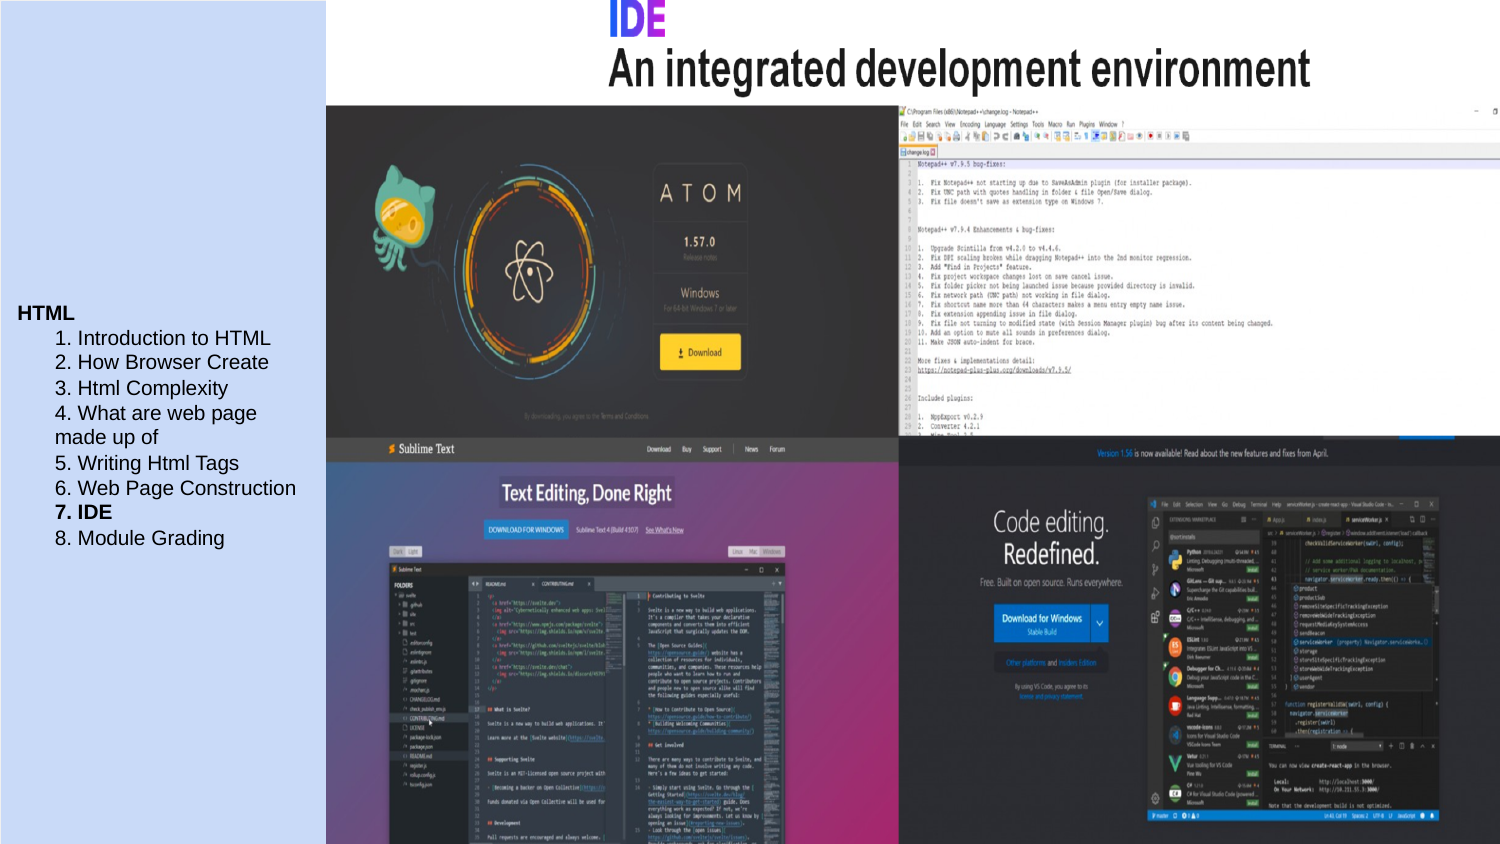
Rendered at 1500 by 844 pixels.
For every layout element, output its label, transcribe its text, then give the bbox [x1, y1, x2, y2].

picture [326, 0, 1500, 844]
text_box HTML 1. Introduction to HTML 2. How Browser Create 3. Html Complexity 4. What are web page made up of 5. Writing Html Tags 6. Web Page Construction 7. IDE 8. Module Grading [2, 2, 322, 844]
